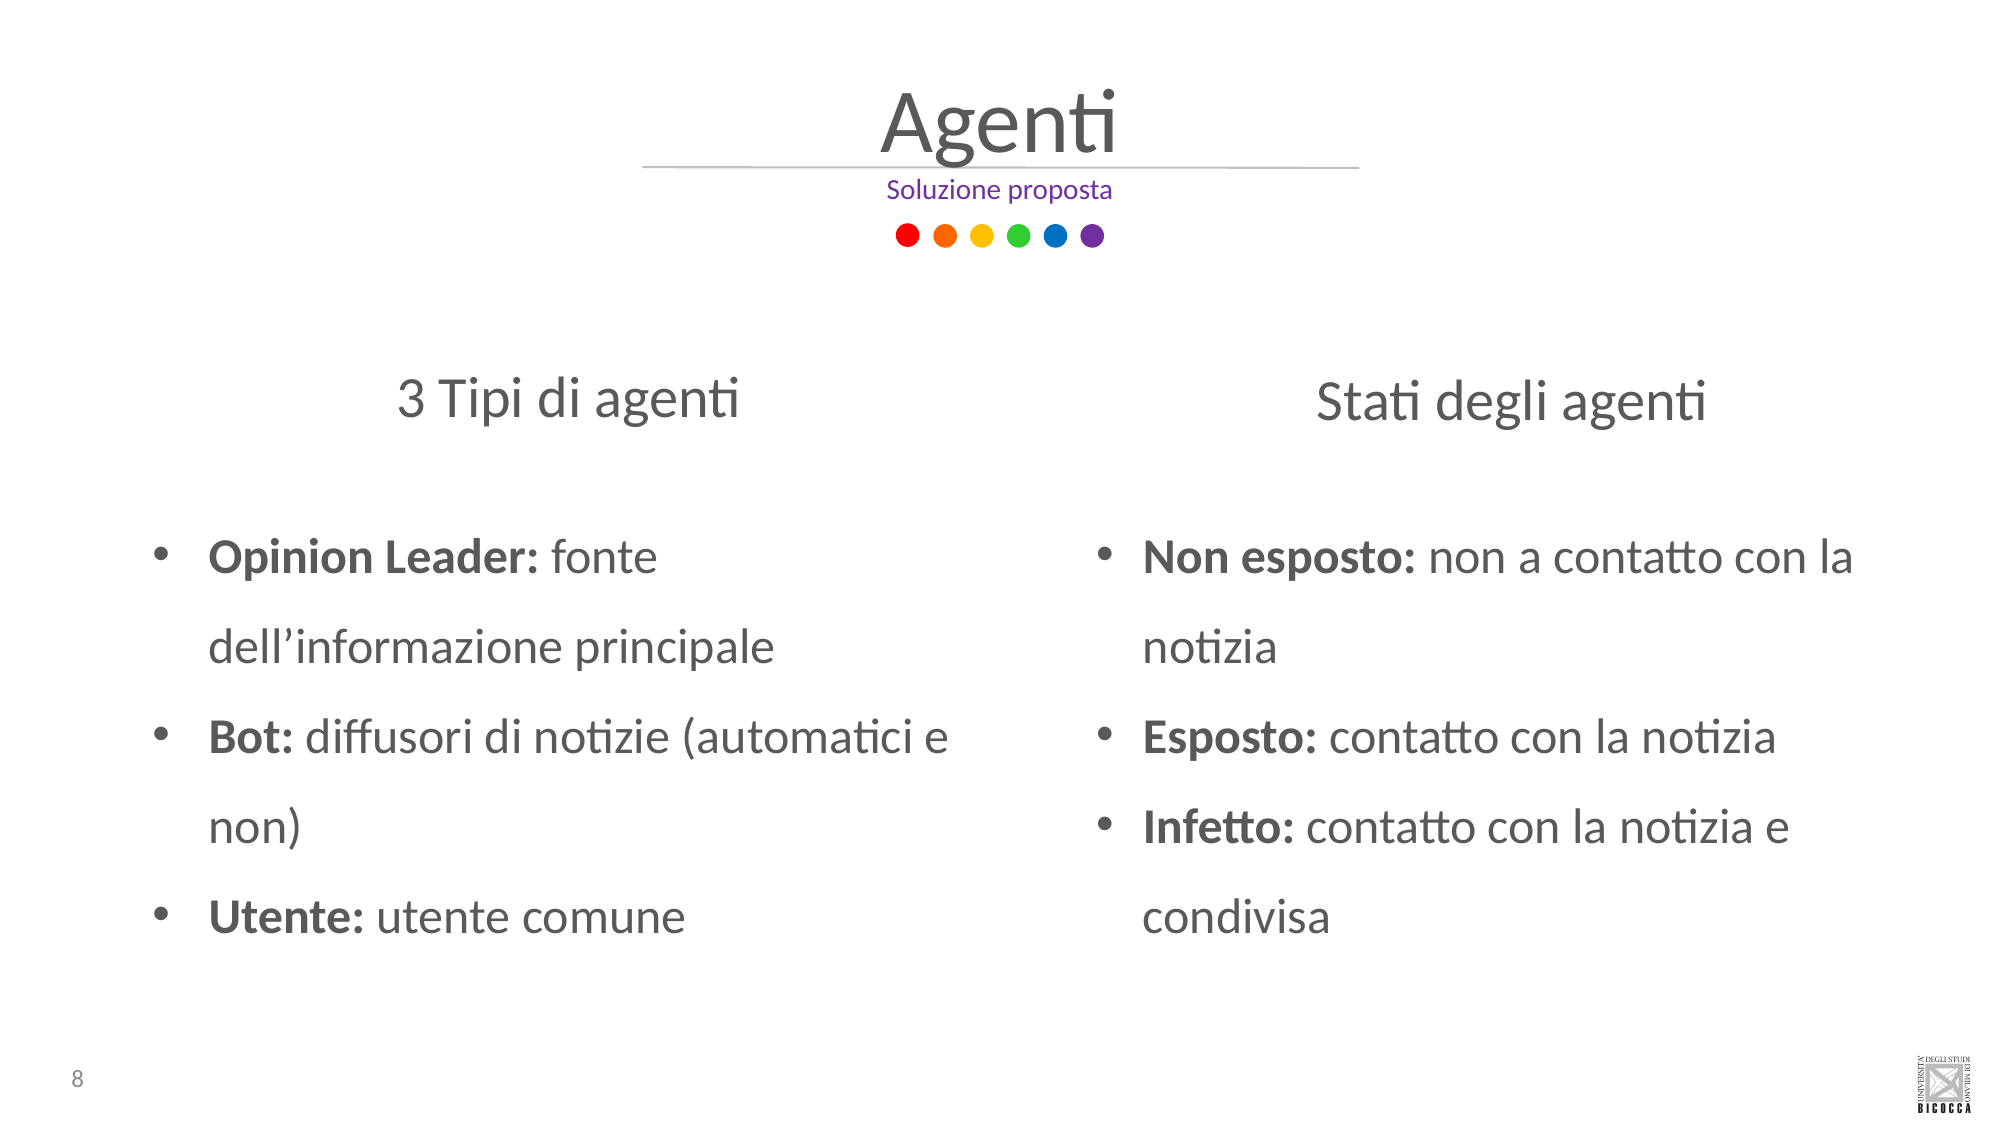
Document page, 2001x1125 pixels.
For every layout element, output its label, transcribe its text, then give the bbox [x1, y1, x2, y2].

slide_number 8 [56, 1047, 507, 1107]
text_box Opinion Leader: fonte dell’informazione principale Bot: diffusori di notizie (automatici e non) Utente: utente comune [137, 485, 1000, 951]
text_box Stati degli agenti [1081, 271, 1944, 480]
title Agenti [137, 56, 1863, 180]
list 3 Tipi di agenti [137, 269, 1000, 483]
picture [1913, 1054, 1975, 1115]
list Soluzione proposta [624, 166, 1376, 217]
text_box Non esposto: non a contatto con la notizia Esposto: contatto con la notizia Infetto: contatto con la notizia e condivisa [1081, 485, 2000, 951]
